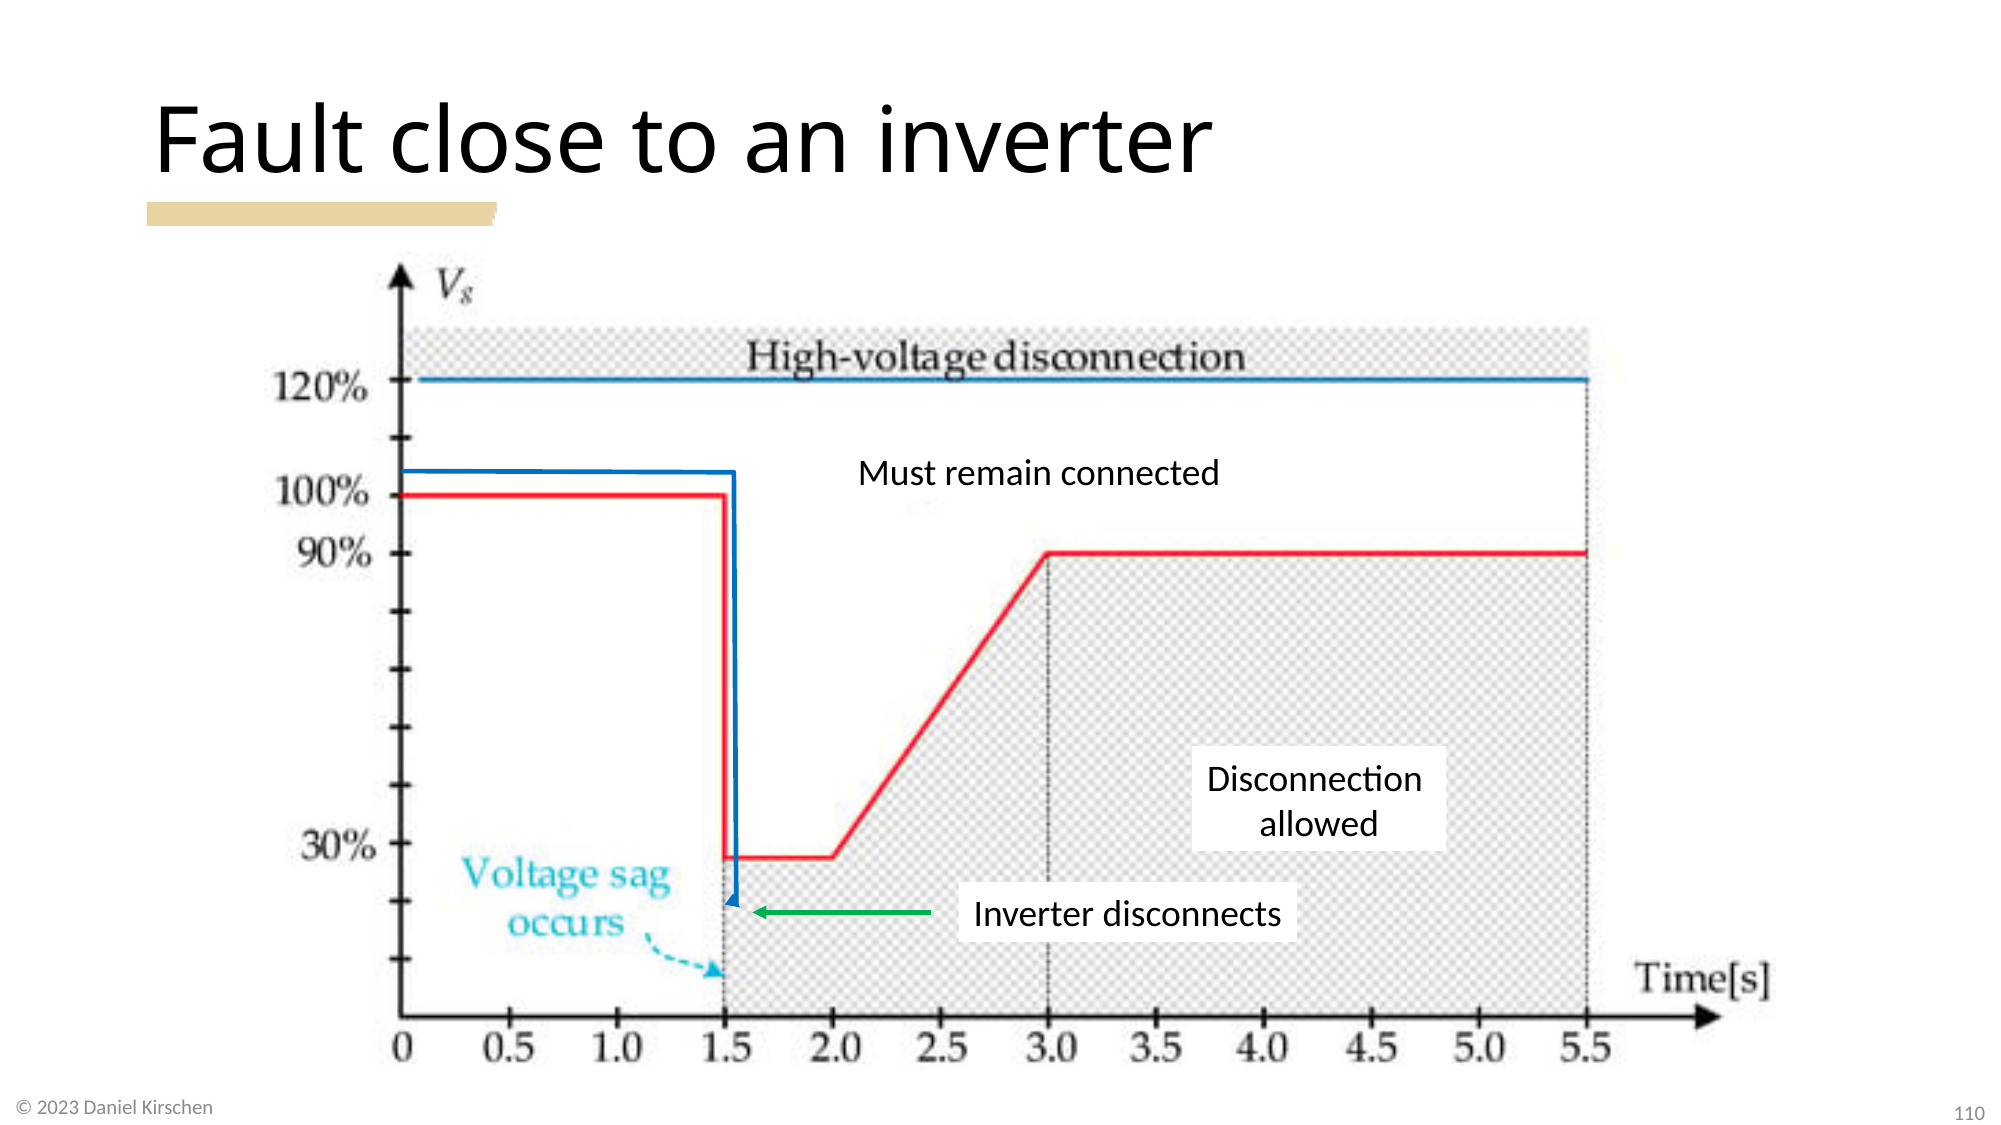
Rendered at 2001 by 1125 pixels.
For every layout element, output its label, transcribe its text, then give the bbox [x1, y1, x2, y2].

picture [264, 252, 1776, 1071]
slide_number 110 [1550, 1088, 2000, 1125]
slide_number © 2023 Daniel Kirschen [0, 1080, 517, 1125]
title Fault close to an inverter [137, 59, 1863, 226]
